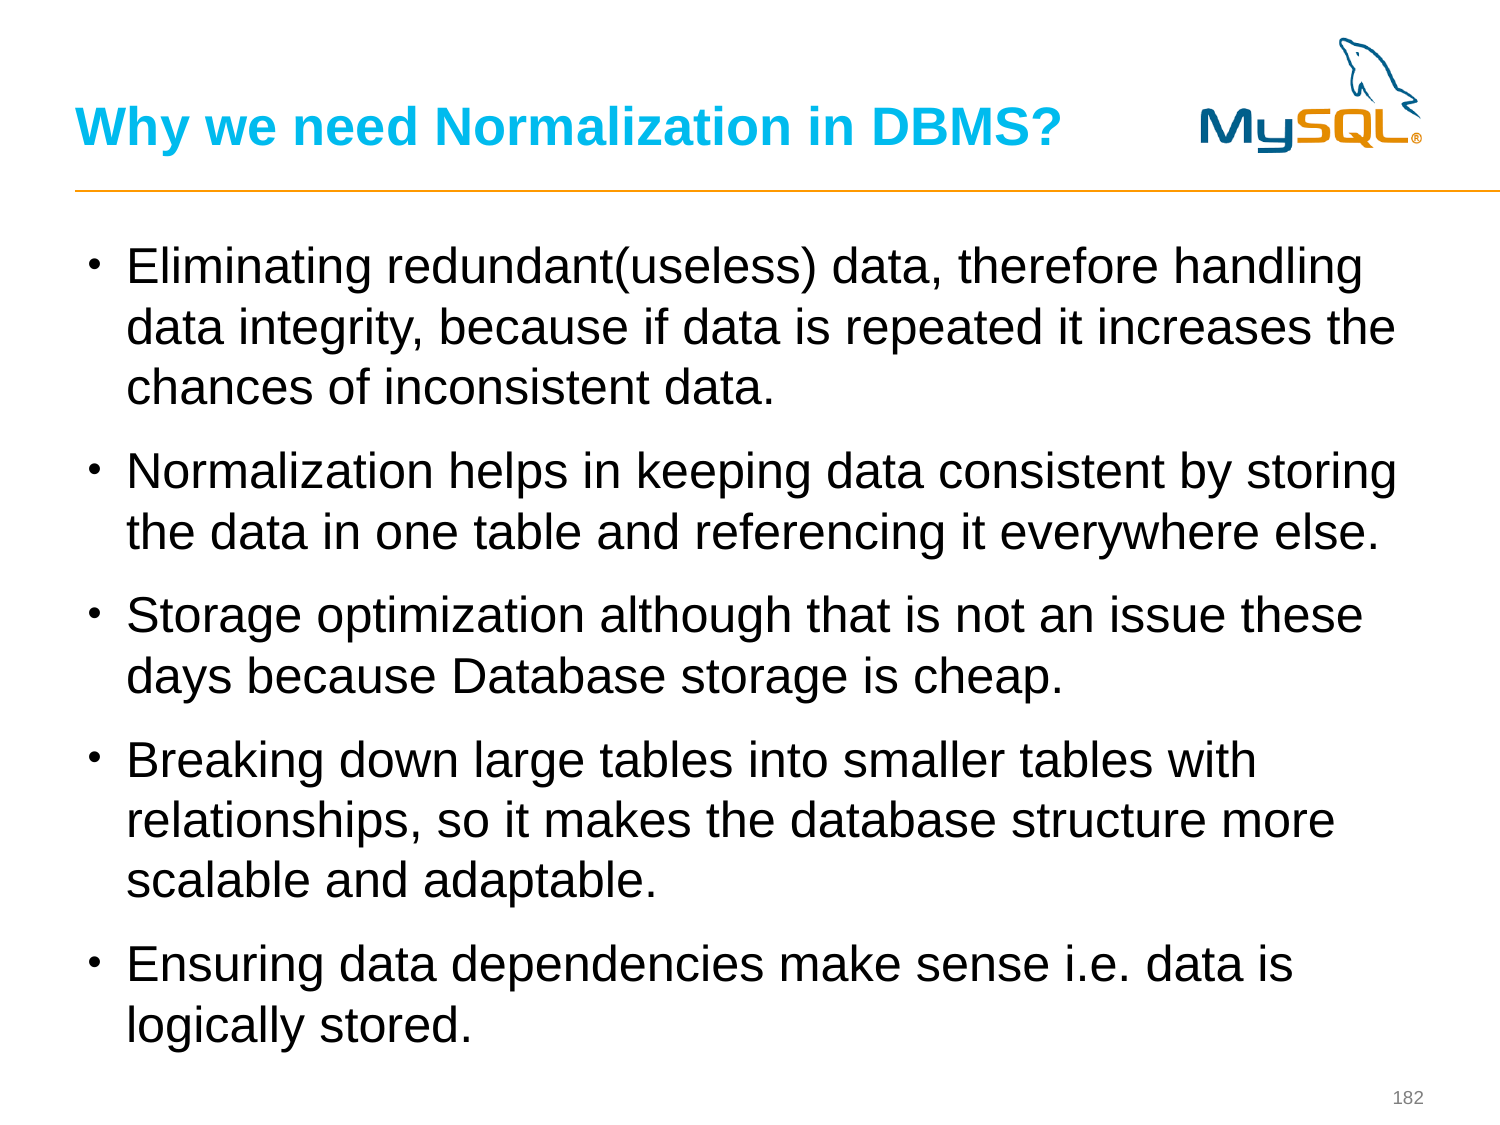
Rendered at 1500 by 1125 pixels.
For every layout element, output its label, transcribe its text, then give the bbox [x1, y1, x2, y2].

list Eliminating redundant(useless) data, therefore handling data integrity, because if data is repeated it increases the chances of inconsistent data. Normalization helps in keeping data consistent by storing the data in one table and referencing it everywhere else. Storage optimization although that is not an issue these days because Database storage is cheap. Breaking down large tables into smaller tables with relationships, so it makes the database structure more scalable and adaptable. Ensuring data dependencies make sense i.e. data is logically stored. [87, 233, 1438, 1063]
title Why we need Normalization in DBMS? [75, 27, 1422, 157]
